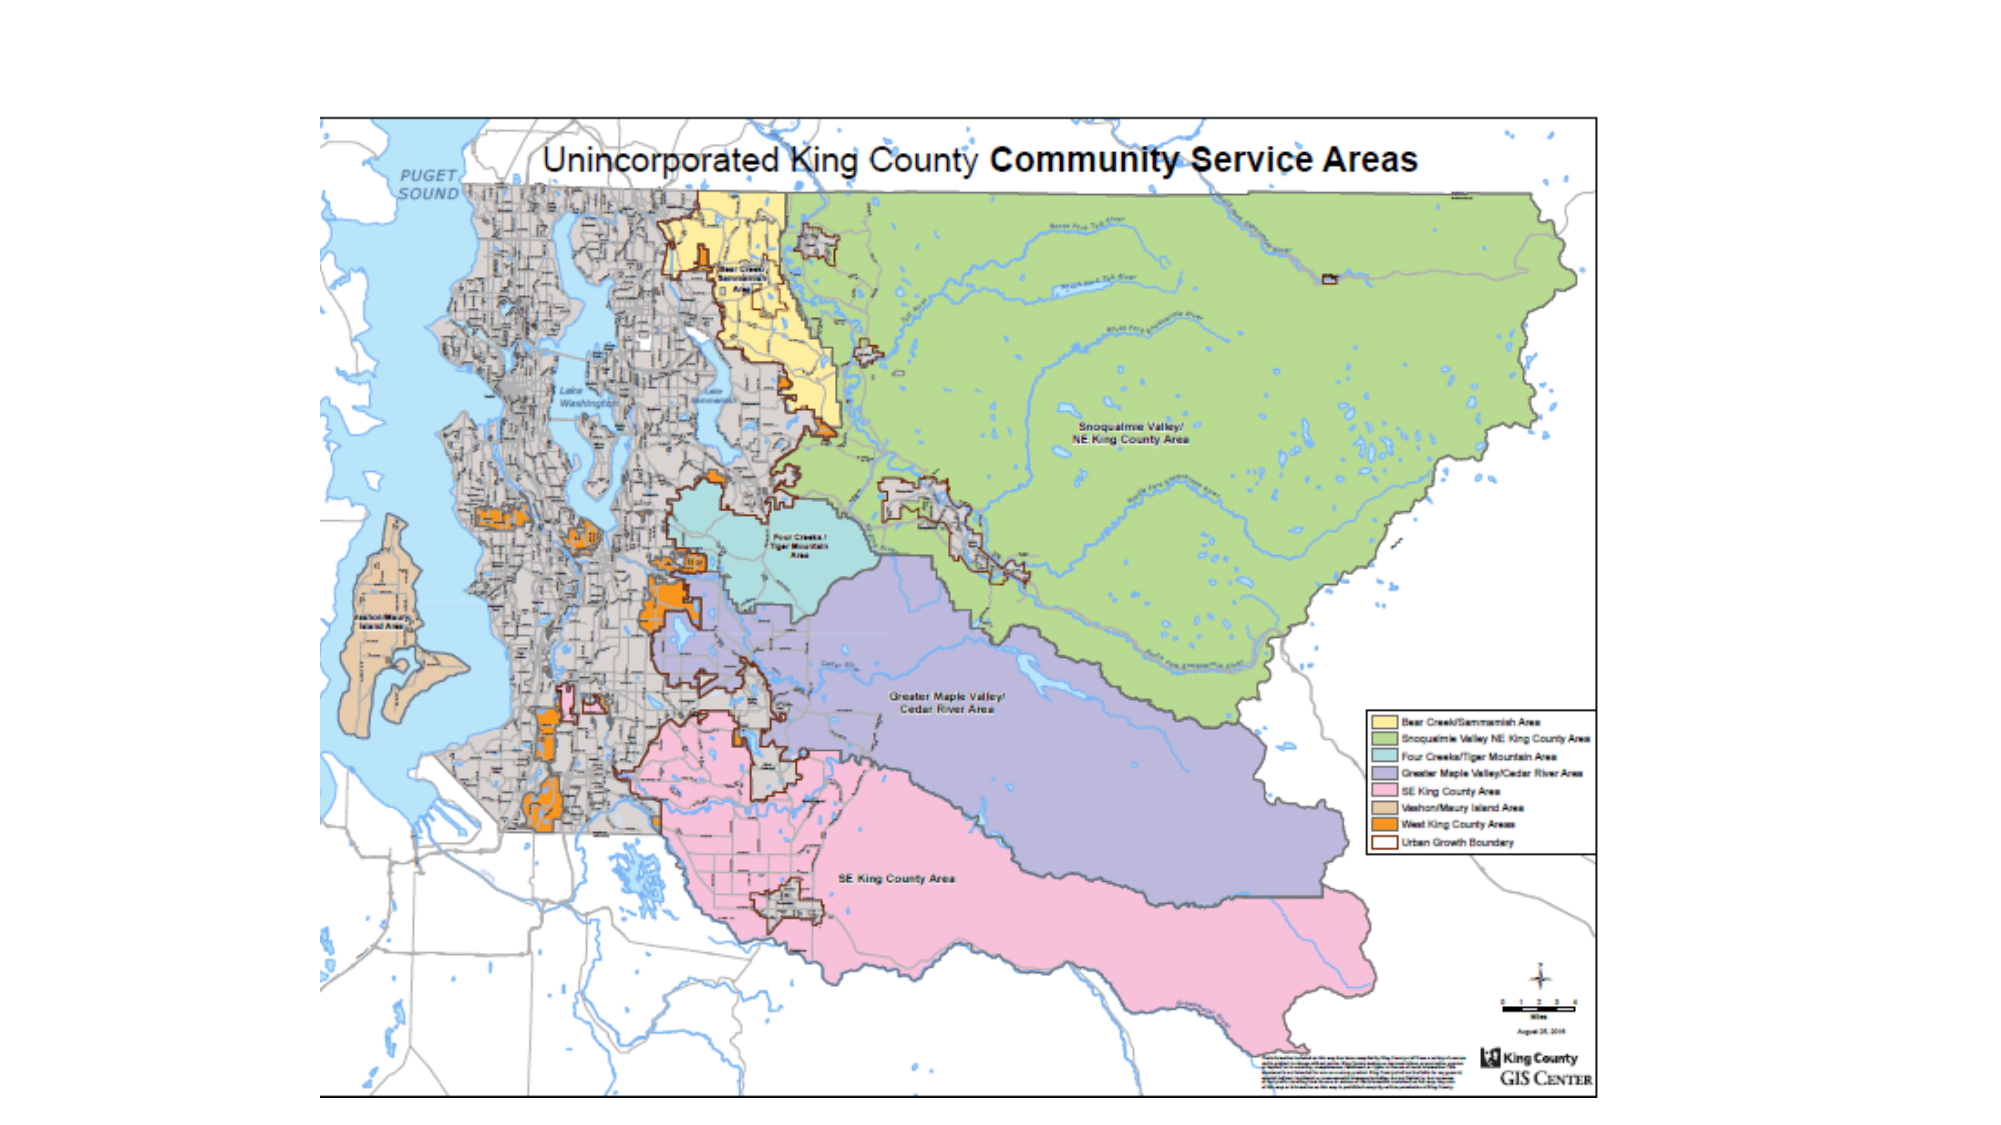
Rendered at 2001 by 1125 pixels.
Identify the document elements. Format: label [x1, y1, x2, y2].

picture [320, 112, 1605, 1098]
